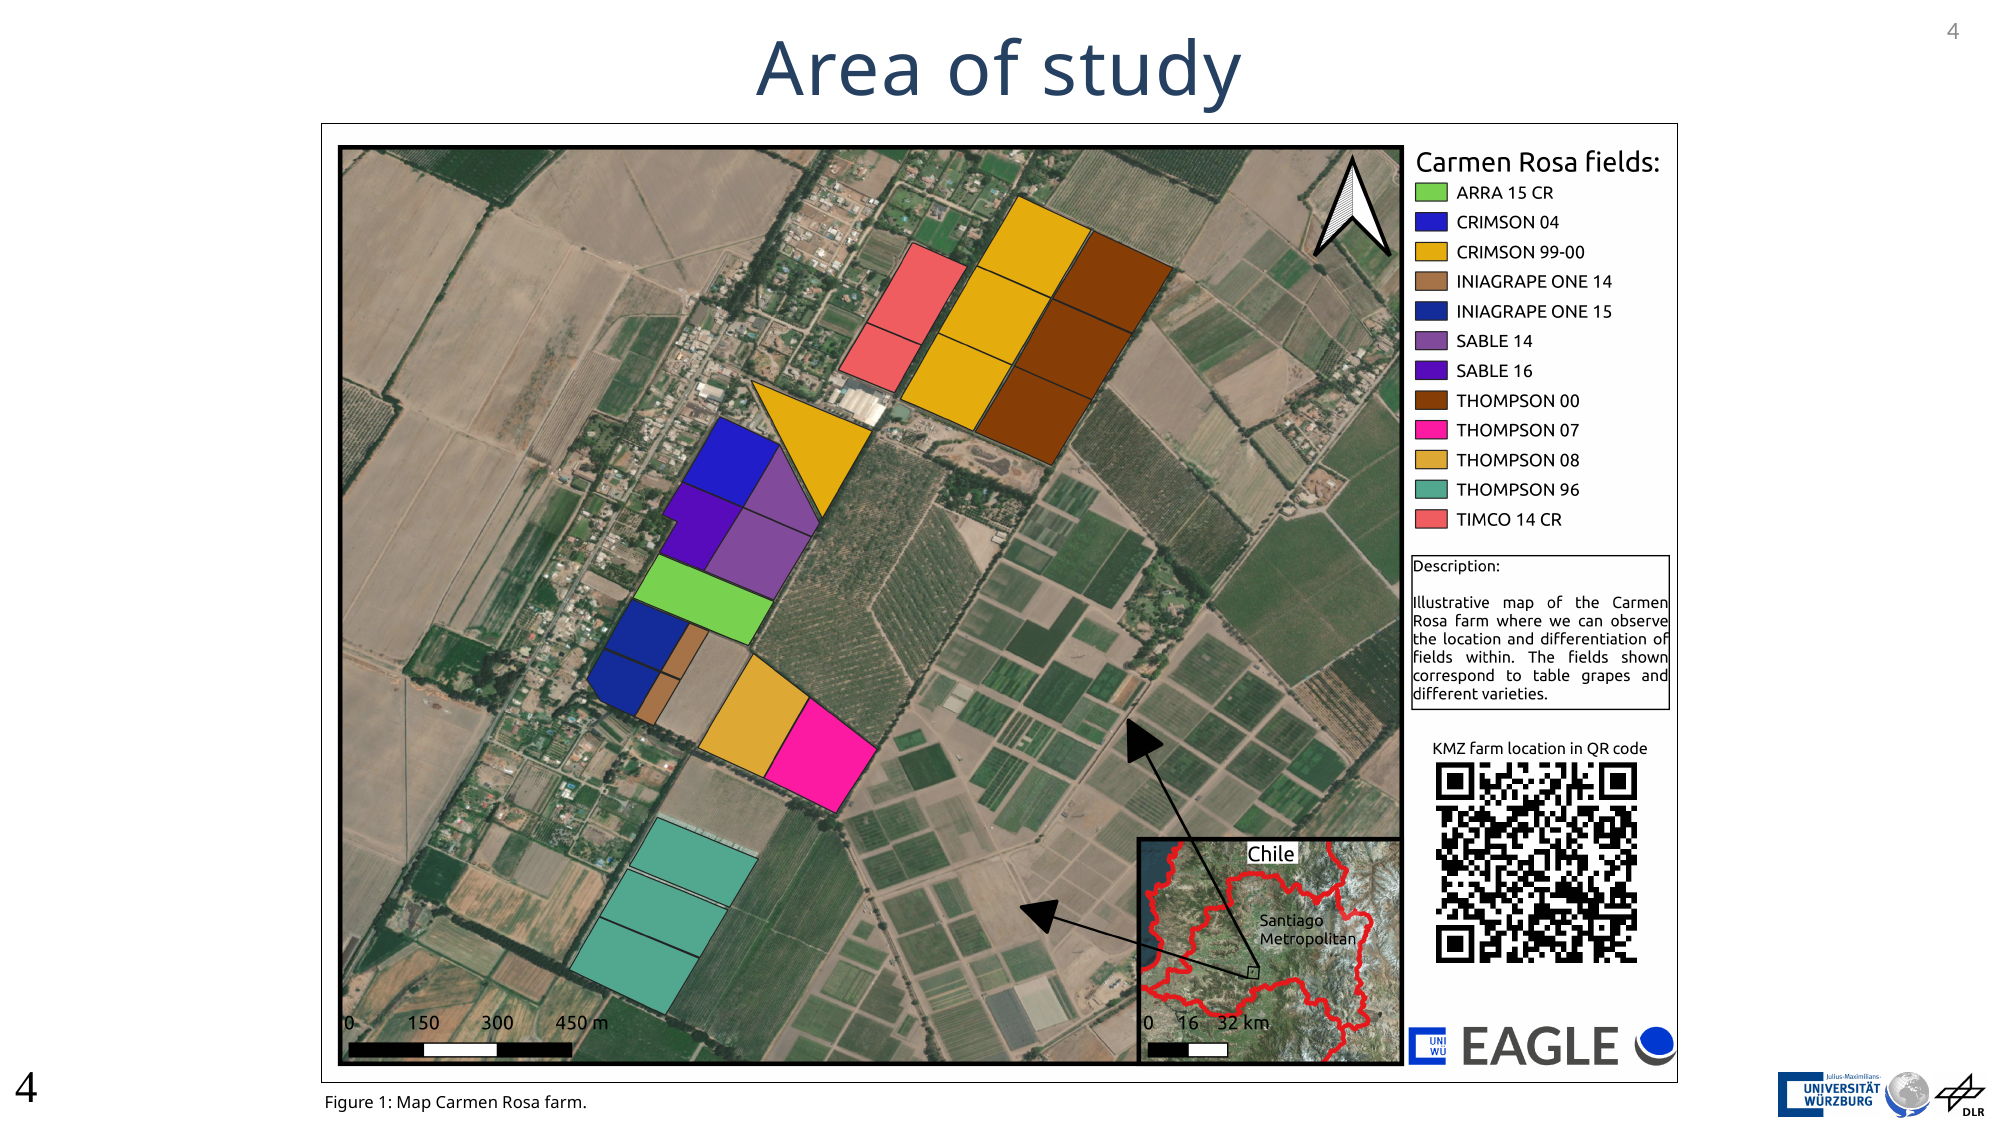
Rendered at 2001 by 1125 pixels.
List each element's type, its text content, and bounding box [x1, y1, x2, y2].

text_box <number> [1844, 10, 1975, 50]
text_box Figure 1: Map Carmen Rosa farm. [309, 1084, 664, 1120]
picture [1778, 1072, 1881, 1117]
picture [1933, 1072, 1987, 1117]
picture [321, 123, 1678, 1083]
picture [1885, 1072, 1930, 1118]
text_box Area of study [155, 0, 1844, 111]
